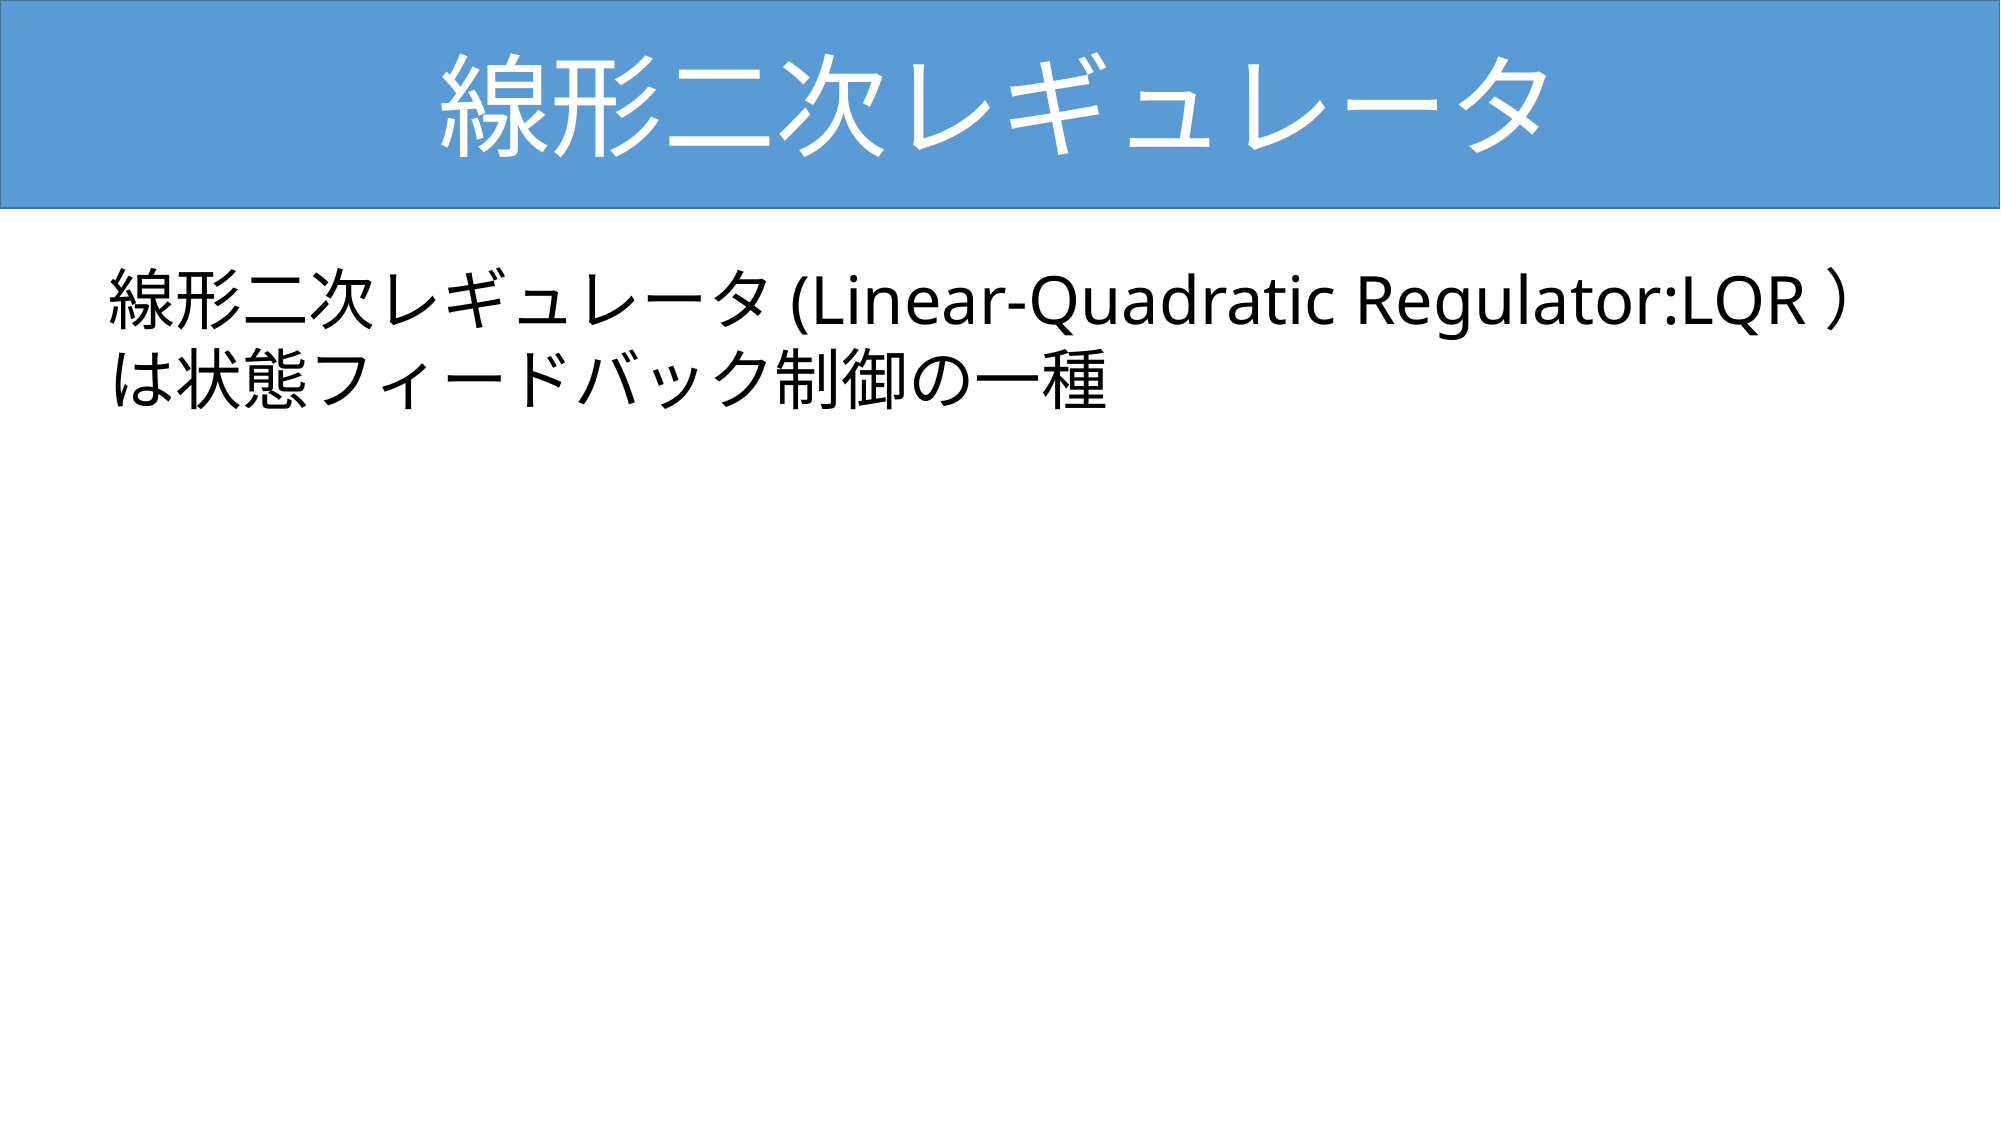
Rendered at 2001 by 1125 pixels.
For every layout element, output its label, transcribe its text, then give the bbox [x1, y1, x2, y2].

text_box 線形二次レギュレータ(Linear-Quadratic Regulator:LQR） は状態フィードバック制御の一種 [93, 250, 1907, 426]
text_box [0, 0, 2000, 209]
